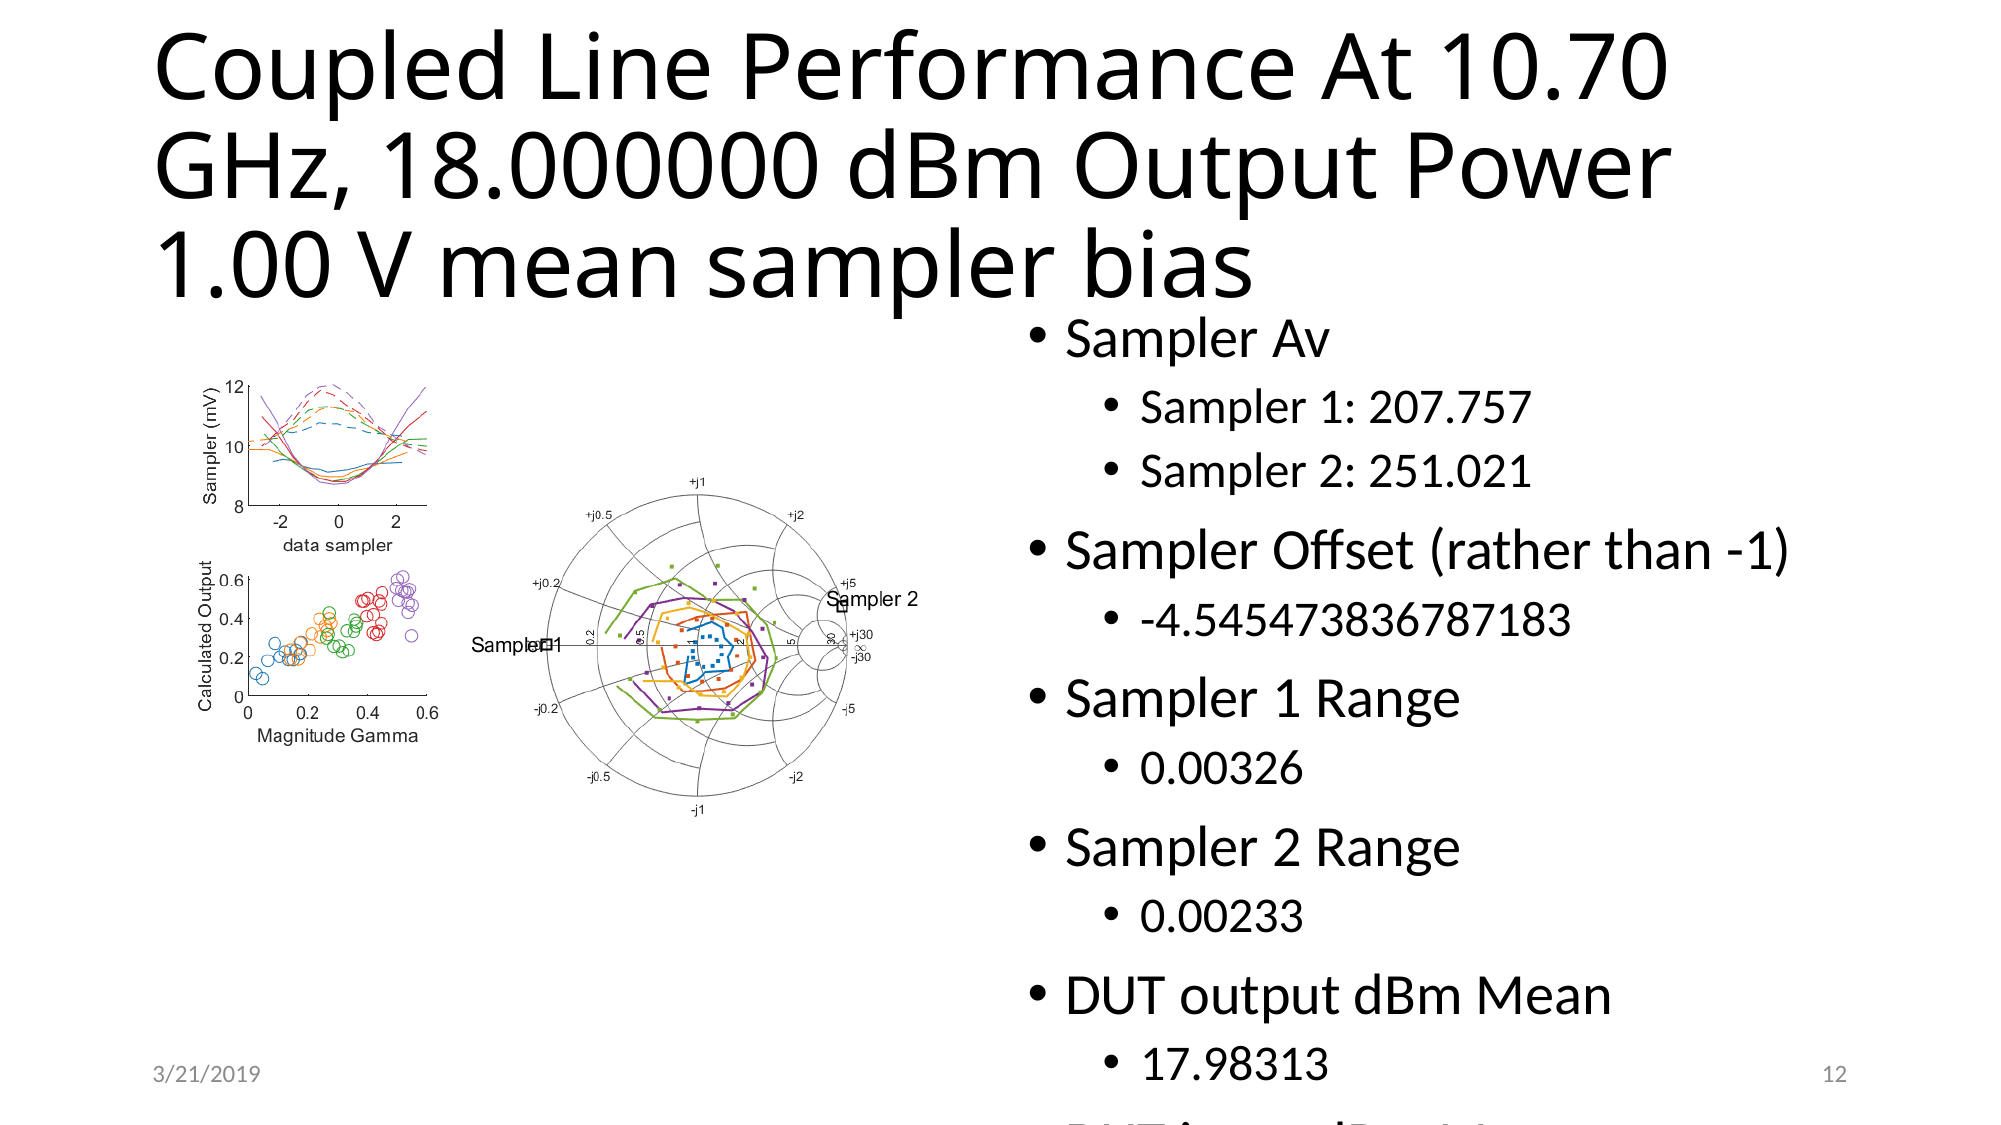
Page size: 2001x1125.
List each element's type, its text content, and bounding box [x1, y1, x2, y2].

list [137, 337, 988, 975]
footer [662, 1042, 1338, 1103]
list Sampler Av Sampler 1: 207.757 Sampler 2: 251.021 Sampler Offset (rather than -1) -4.545473836787183 Sampler 1 Range 0.00326 Sampler 2 Range 0.00233 DUT output dBm Mean 17.98313 DUT input dBm Mean 18.41311 RMS Error 0.08574 [1012, 299, 1863, 1014]
slide_number ‹#› [1412, 1042, 1863, 1103]
title Coupled Line Performance At 10.70 GHz, 18.000000 dBm Output Power 1.00 V mean sampler bias [137, 59, 1863, 278]
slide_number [137, 1042, 588, 1103]
